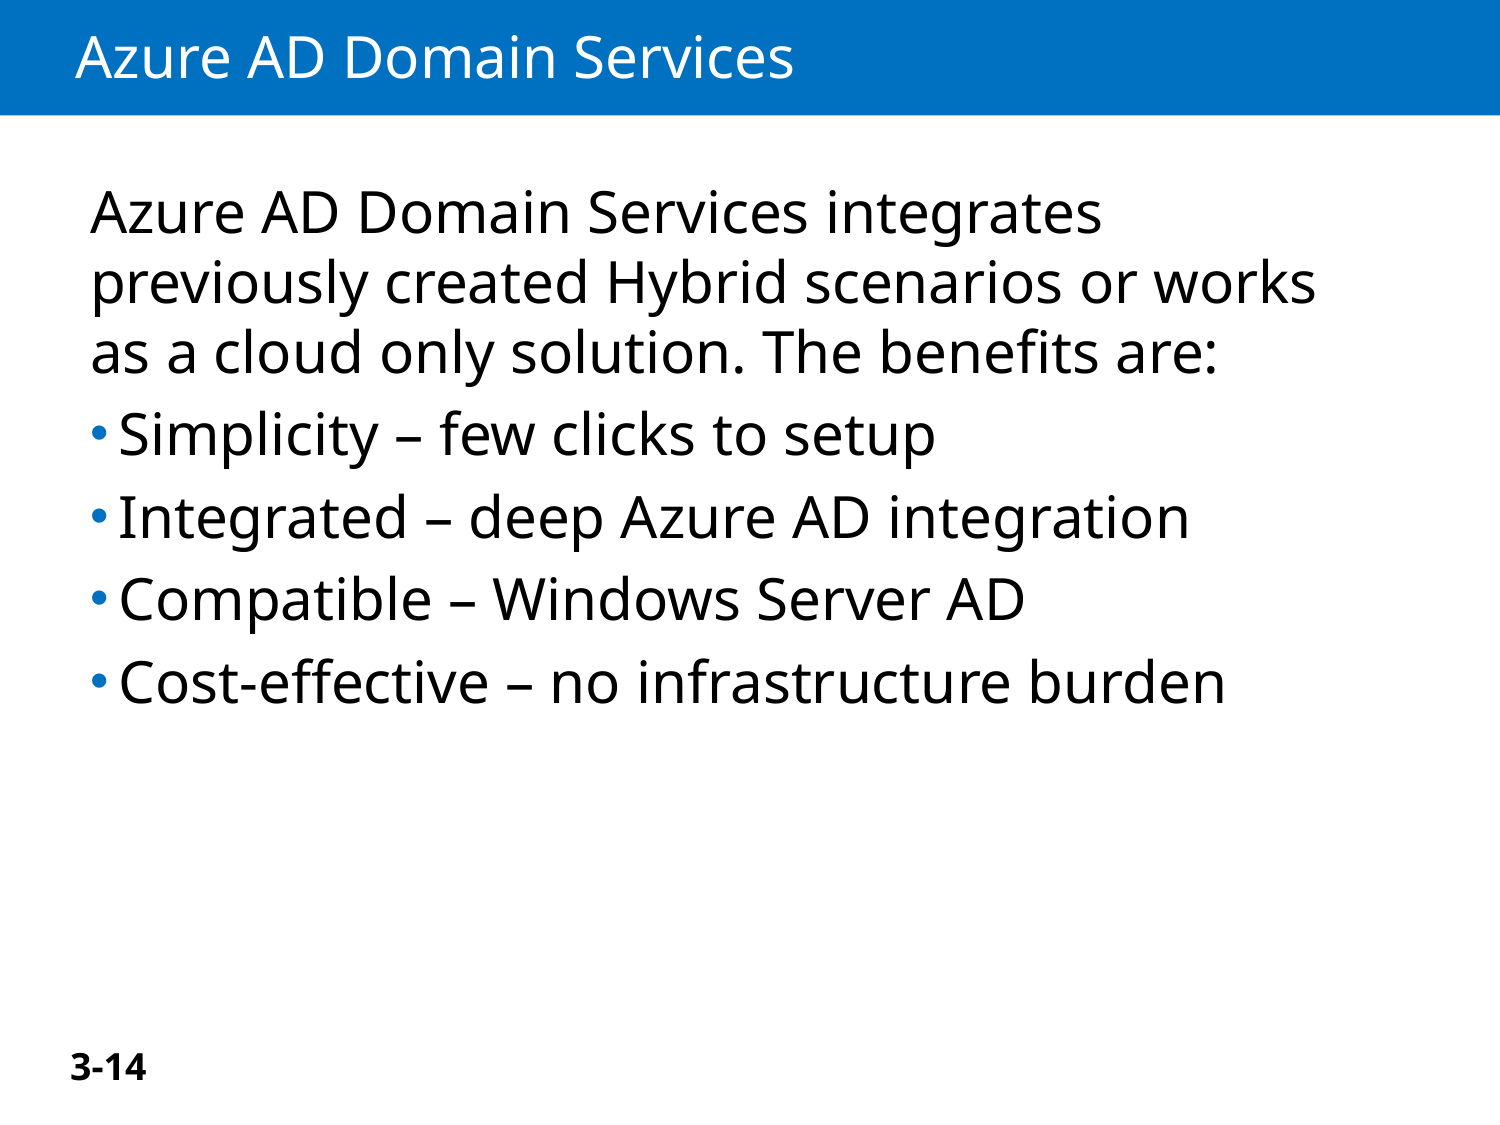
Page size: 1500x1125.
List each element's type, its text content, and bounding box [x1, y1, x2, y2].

text_box Azure AD Domain Services integrates previously created Hybrid scenarios or works as a cloud only solution. The benefits are: Simplicity – few clicks to setup Integrated – deep Azure AD integration Compatible – Windows Server AD Cost-effective – no infrastructure burden [75, 167, 1408, 1012]
text_box 3-14 [55, 1035, 162, 1095]
title Azure AD Domain Services [75, 0, 1351, 122]
